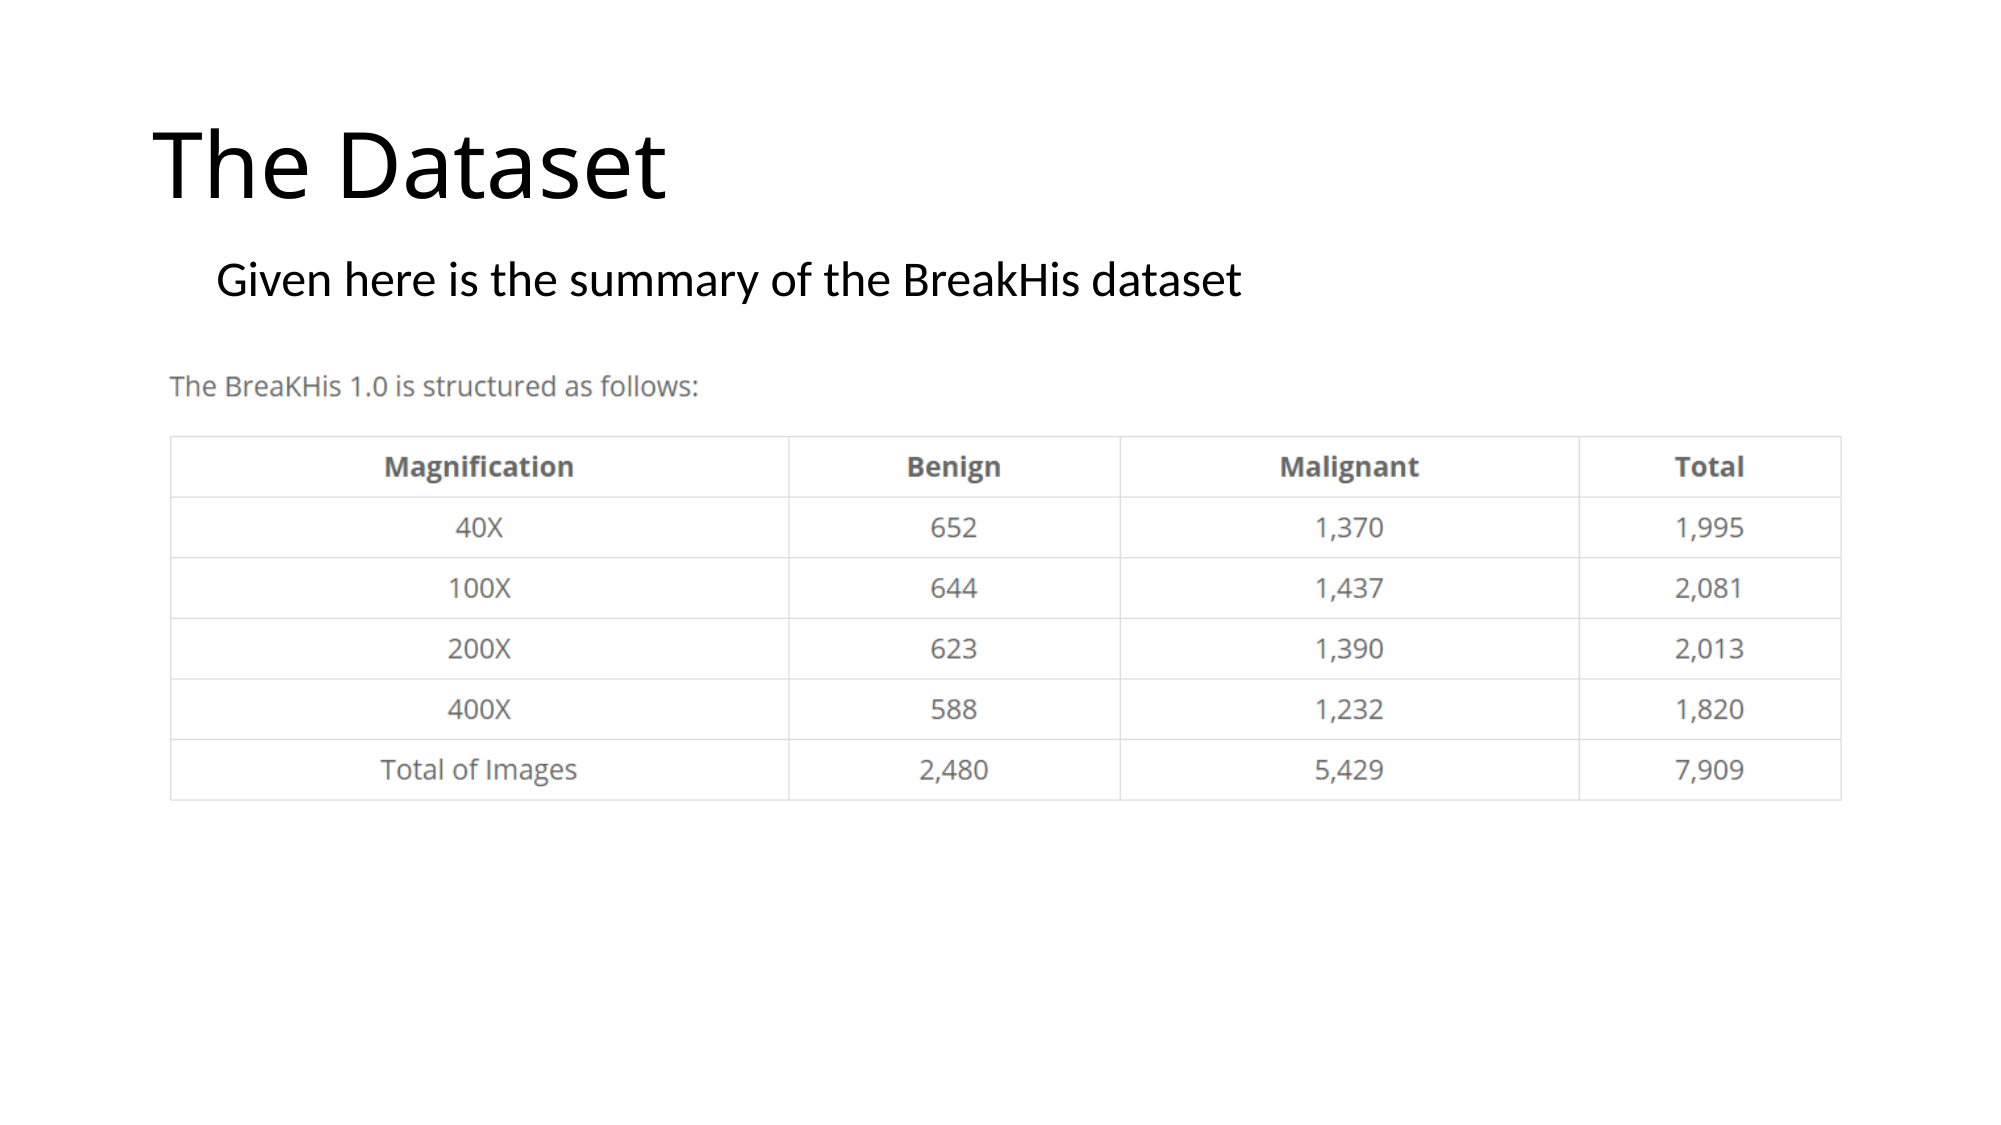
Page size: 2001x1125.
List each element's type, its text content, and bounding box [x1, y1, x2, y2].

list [156, 357, 1863, 901]
text_box Given here is the summary of the BreakHis dataset [201, 239, 1895, 315]
title The Dataset [137, 59, 1863, 278]
